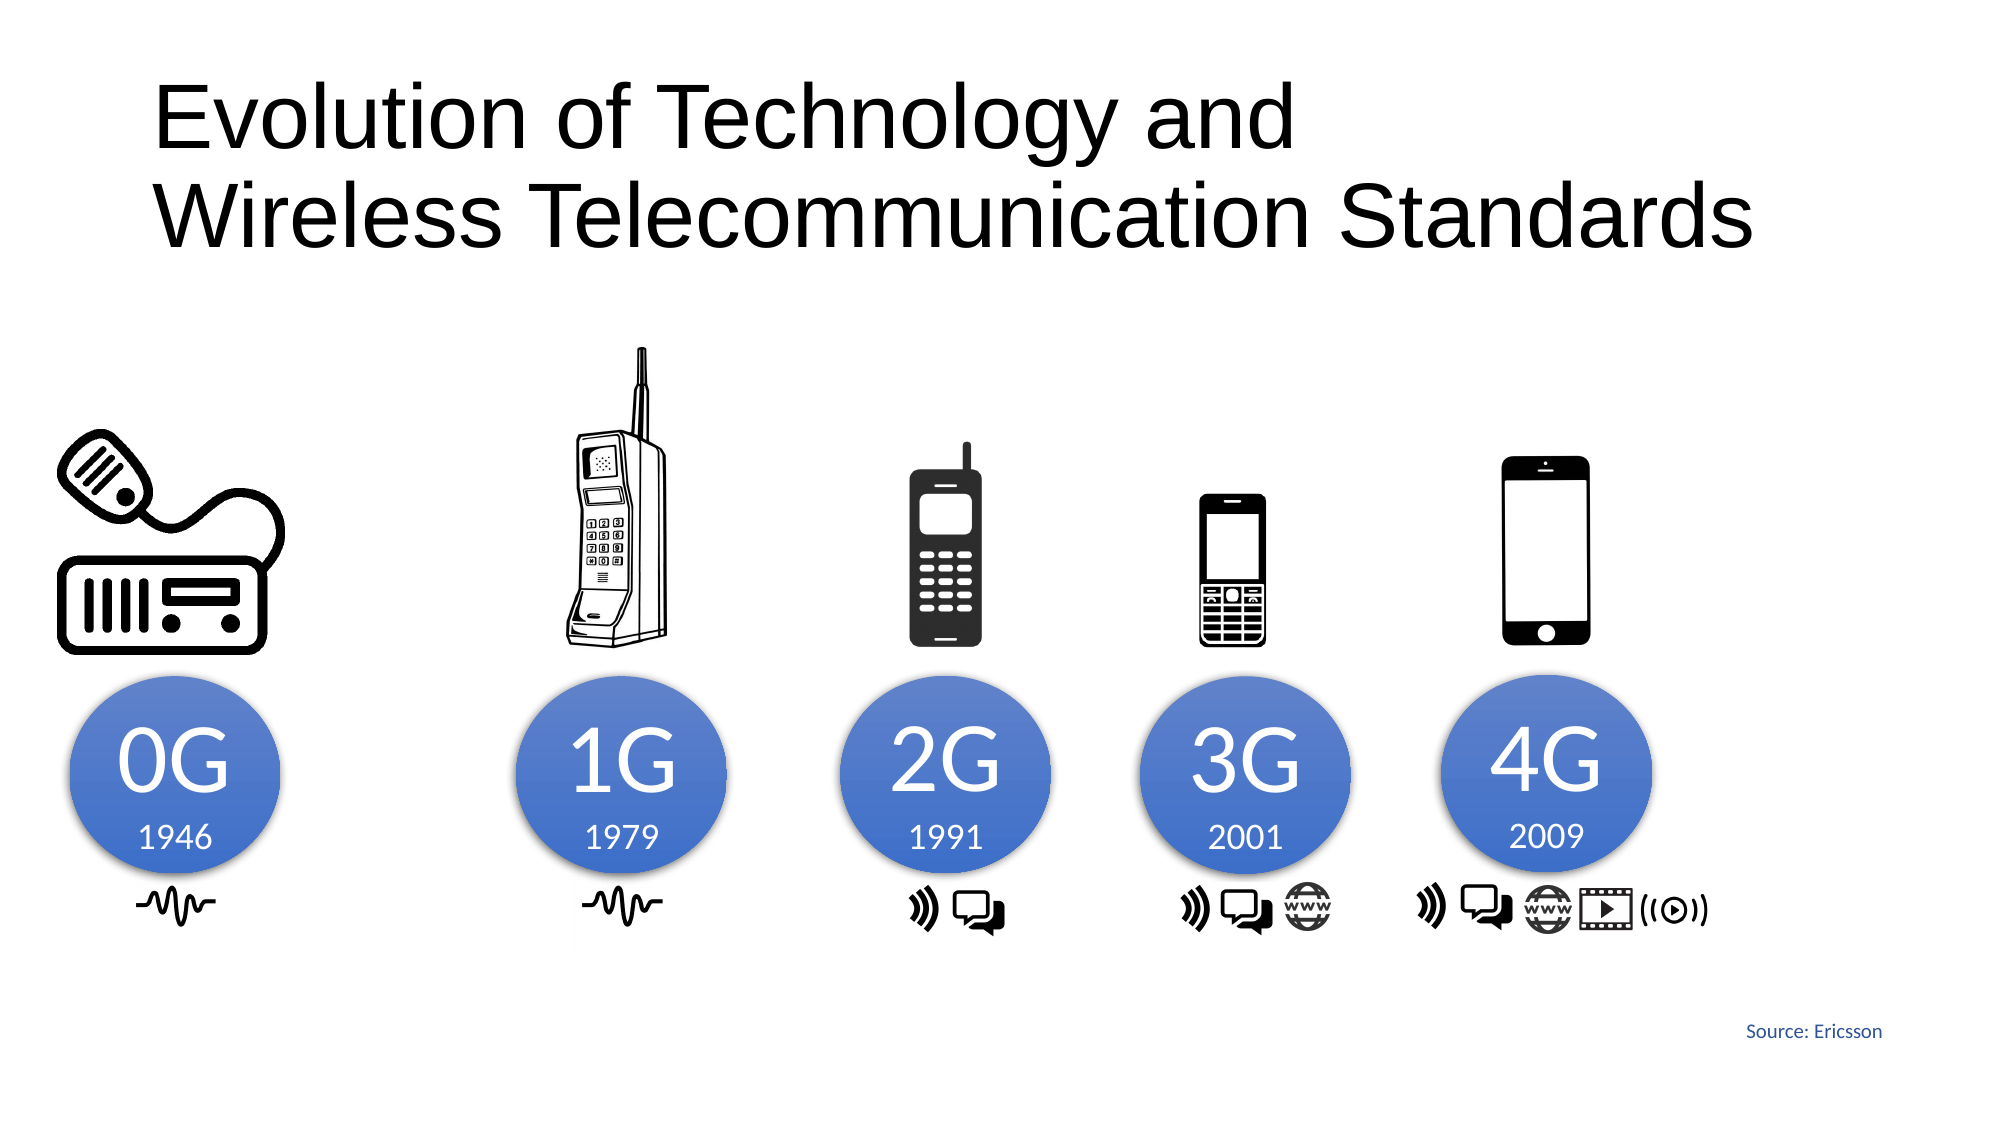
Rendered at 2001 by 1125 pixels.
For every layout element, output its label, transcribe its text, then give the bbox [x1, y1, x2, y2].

picture [502, 339, 740, 656]
picture [1140, 479, 1316, 655]
picture [1524, 885, 1572, 934]
title Evolution of Technology and Wireless Telecommunication Standards [137, 59, 1863, 278]
text_box 2G 1991 [840, 675, 1052, 874]
picture [1411, 418, 1682, 685]
text_box 1G 1979 [516, 676, 727, 862]
picture [57, 429, 285, 655]
text_box 3G 2001 [1140, 676, 1352, 874]
picture [1404, 877, 1516, 934]
picture [572, 856, 672, 956]
picture [1284, 882, 1331, 931]
picture [896, 882, 1008, 940]
text_box Source: Ericsson [1723, 1010, 1907, 1051]
text_box 4G 2009 [1441, 685, 1653, 873]
picture [1578, 887, 1634, 931]
picture [833, 432, 1058, 656]
picture [1639, 874, 1709, 946]
picture [1167, 882, 1276, 939]
text_box 0G 1946 [69, 676, 281, 863]
picture [126, 856, 225, 956]
